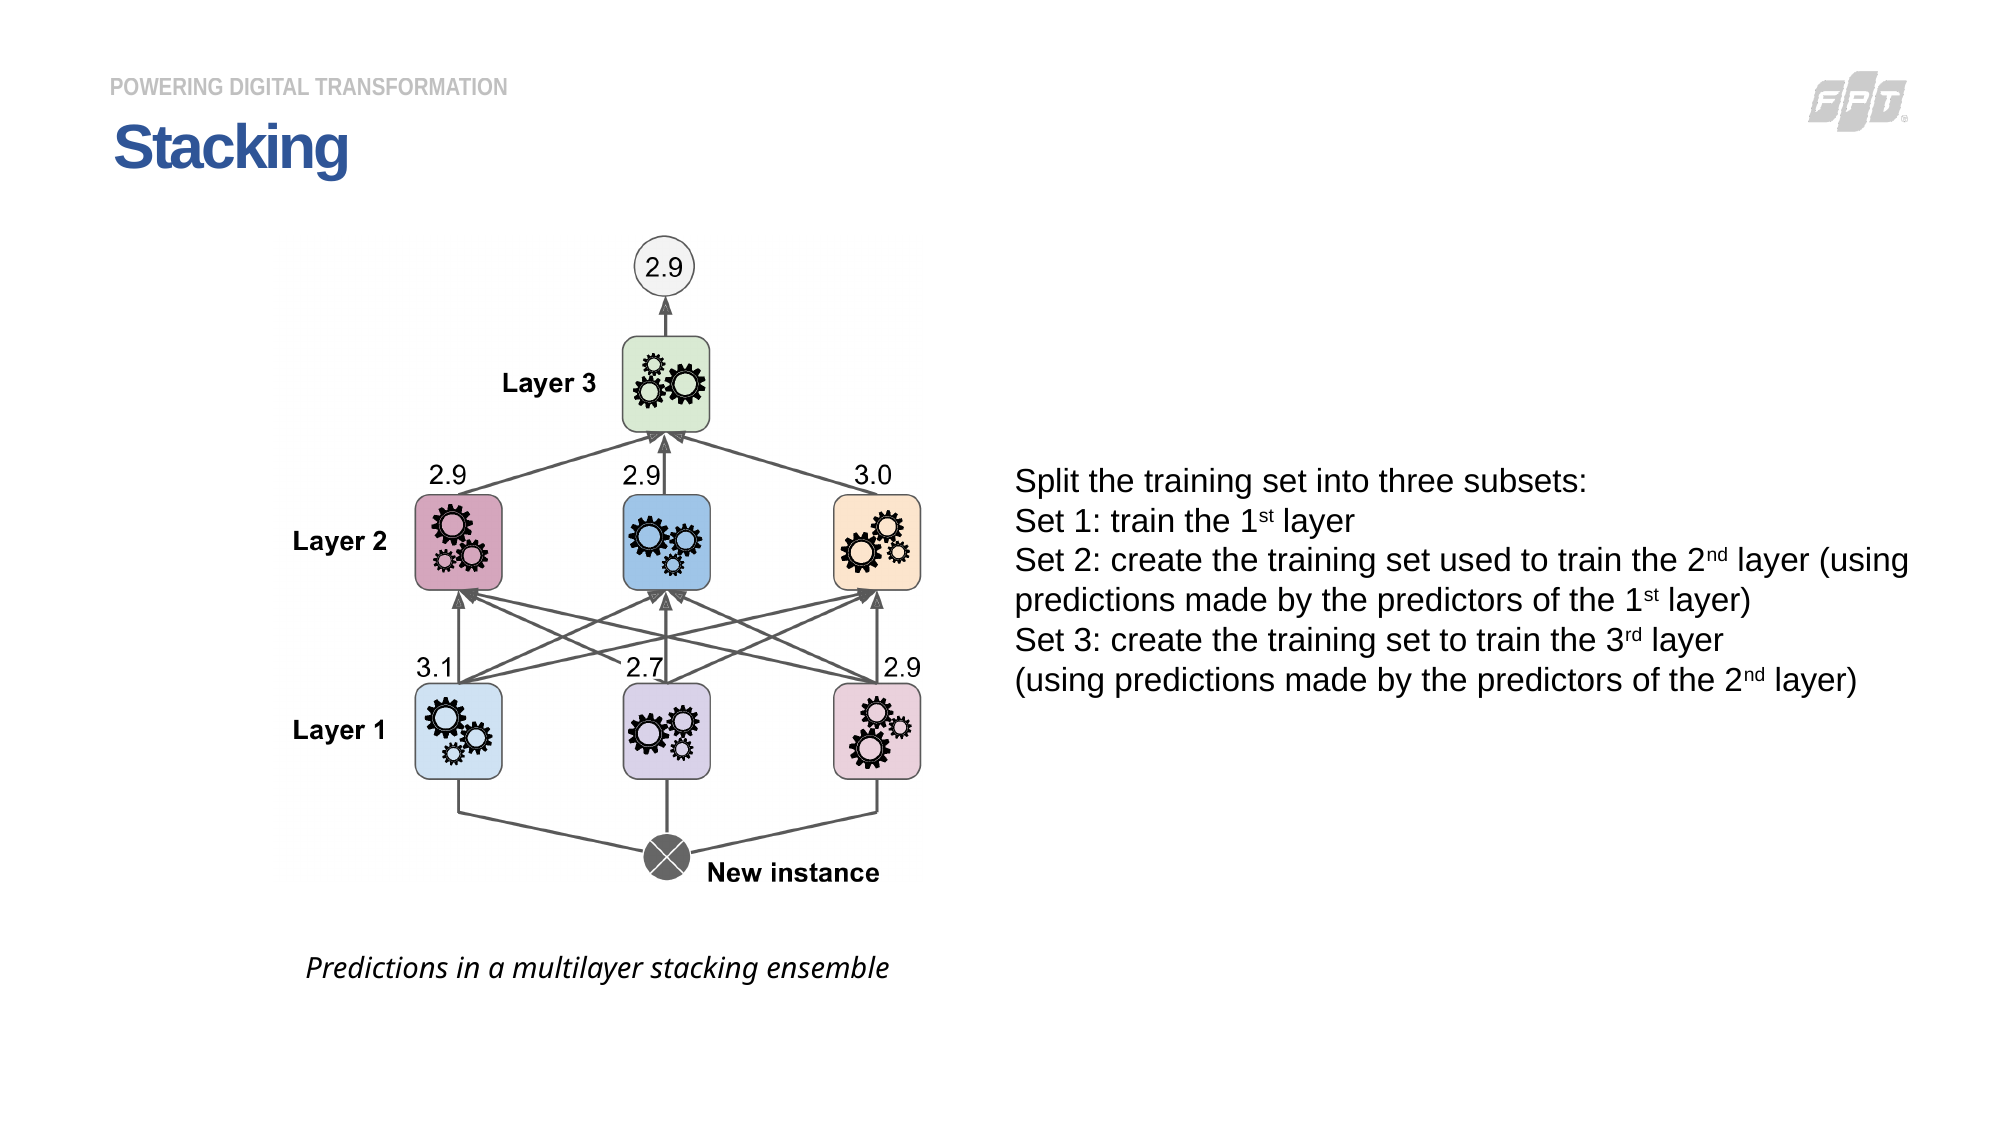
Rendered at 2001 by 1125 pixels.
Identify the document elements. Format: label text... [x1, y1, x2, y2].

picture [273, 235, 923, 882]
text_box Predictions in a multilayer stacking ensemble [213, 941, 982, 992]
list Stacking [98, 106, 1901, 185]
text_box Split the training set into three subsets: Set 1: train the 1st layer Set 2: create the training set used to train the 2nd layer (using predictions made by the predictors of the 1st layer) Set 3: create the training set to train the 3rd layer (using predictions made by the predictors of the 2nd layer) [999, 451, 1930, 706]
